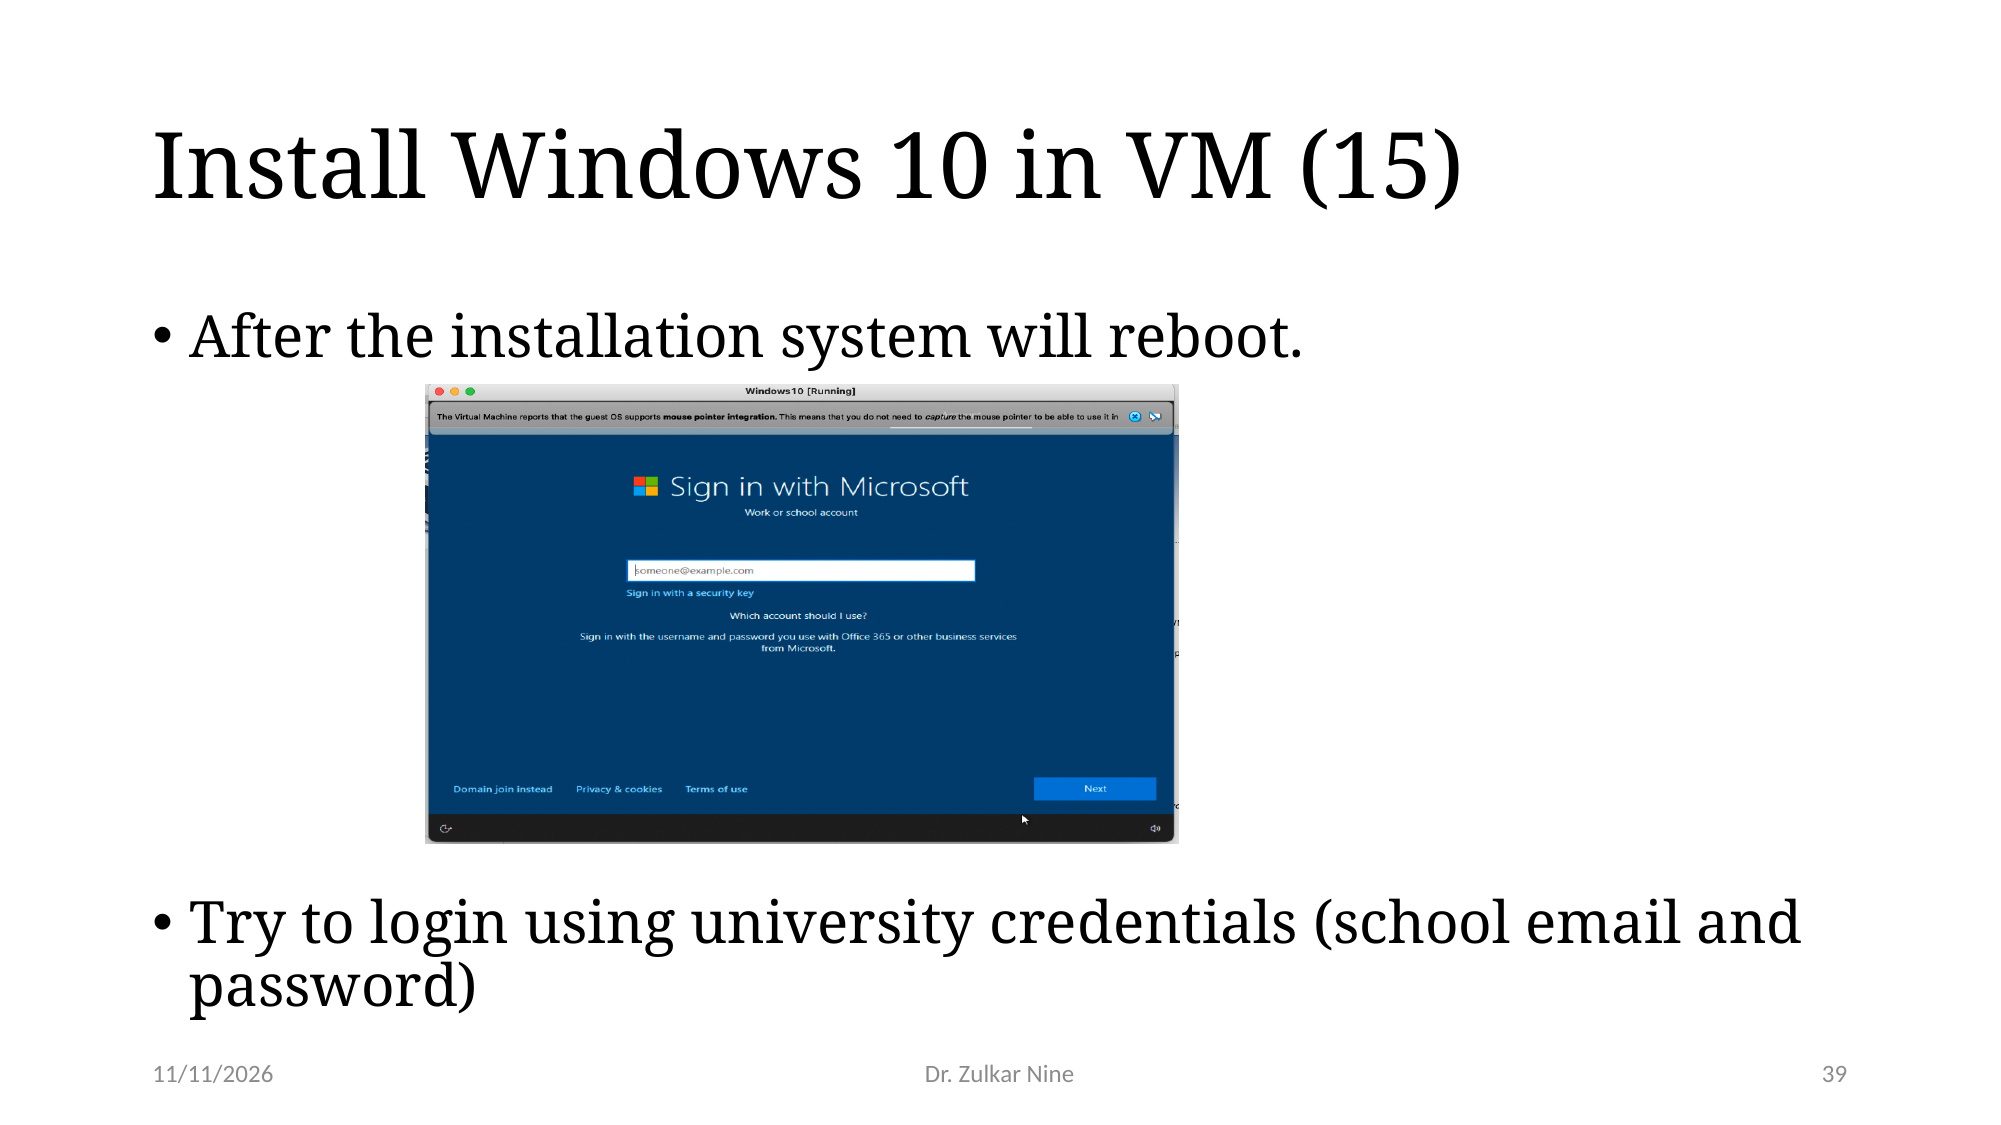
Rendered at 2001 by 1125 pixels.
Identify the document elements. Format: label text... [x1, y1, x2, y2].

footer Dr. Zulkar Nine [662, 1042, 1338, 1103]
picture [425, 384, 1179, 844]
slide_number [137, 1042, 588, 1103]
slide_number 39 [1412, 1042, 1863, 1103]
title Install Windows 10 in VM (15) [137, 59, 1863, 278]
list After the installation system will reboot. Try to login using university credentials (school email and password) [137, 299, 1863, 1014]
